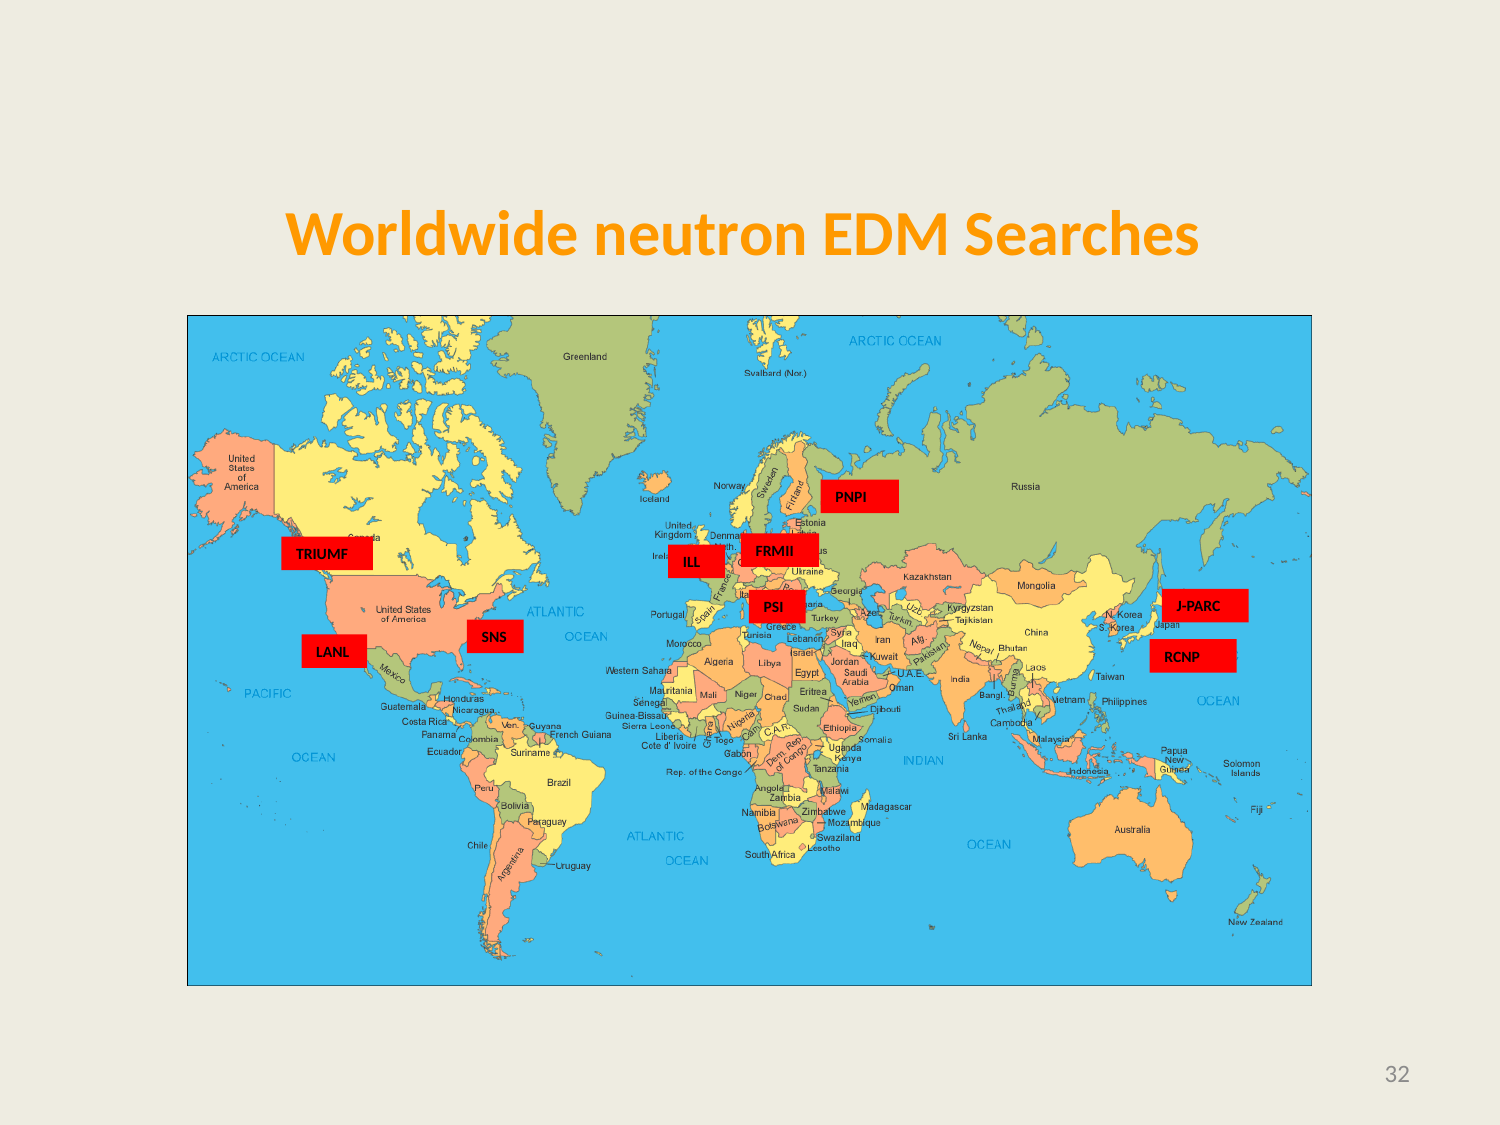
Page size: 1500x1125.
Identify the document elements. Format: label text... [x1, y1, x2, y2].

title Worldwide neutron EDM Searches [265, 159, 1222, 300]
slide_number 32 [1074, 1042, 1425, 1103]
picture [187, 314, 1312, 986]
